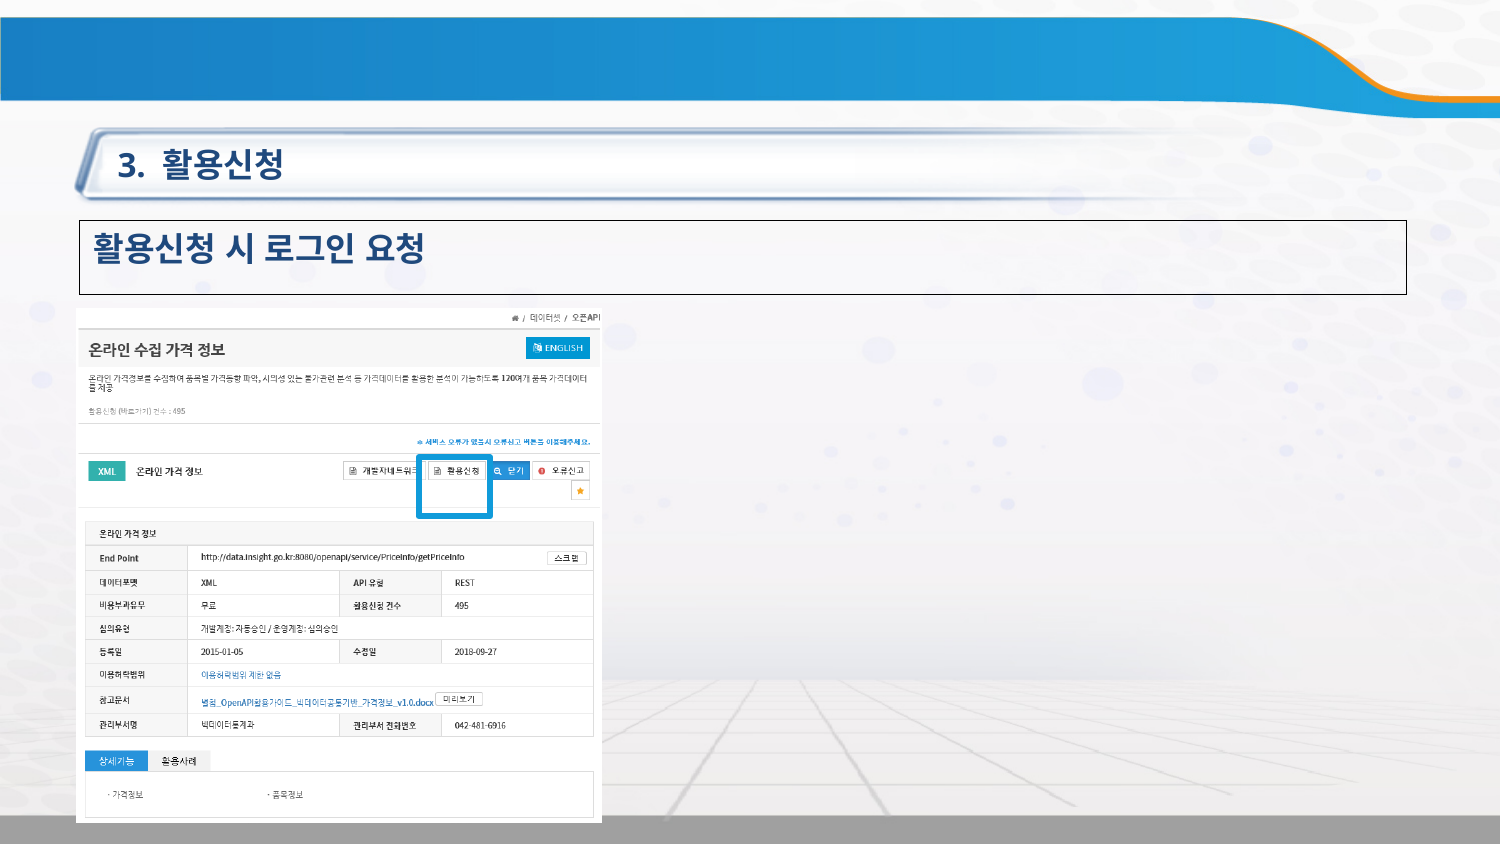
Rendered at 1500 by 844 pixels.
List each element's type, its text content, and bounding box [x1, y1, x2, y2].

text_box 활용신청 시 로그인 요청 [79, 220, 1407, 295]
text_box 1. 오픈 API 활용 데이터 불러오기 [29, 0, 1175, 103]
picture [0, 0, 1500, 844]
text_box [74, 126, 1289, 208]
